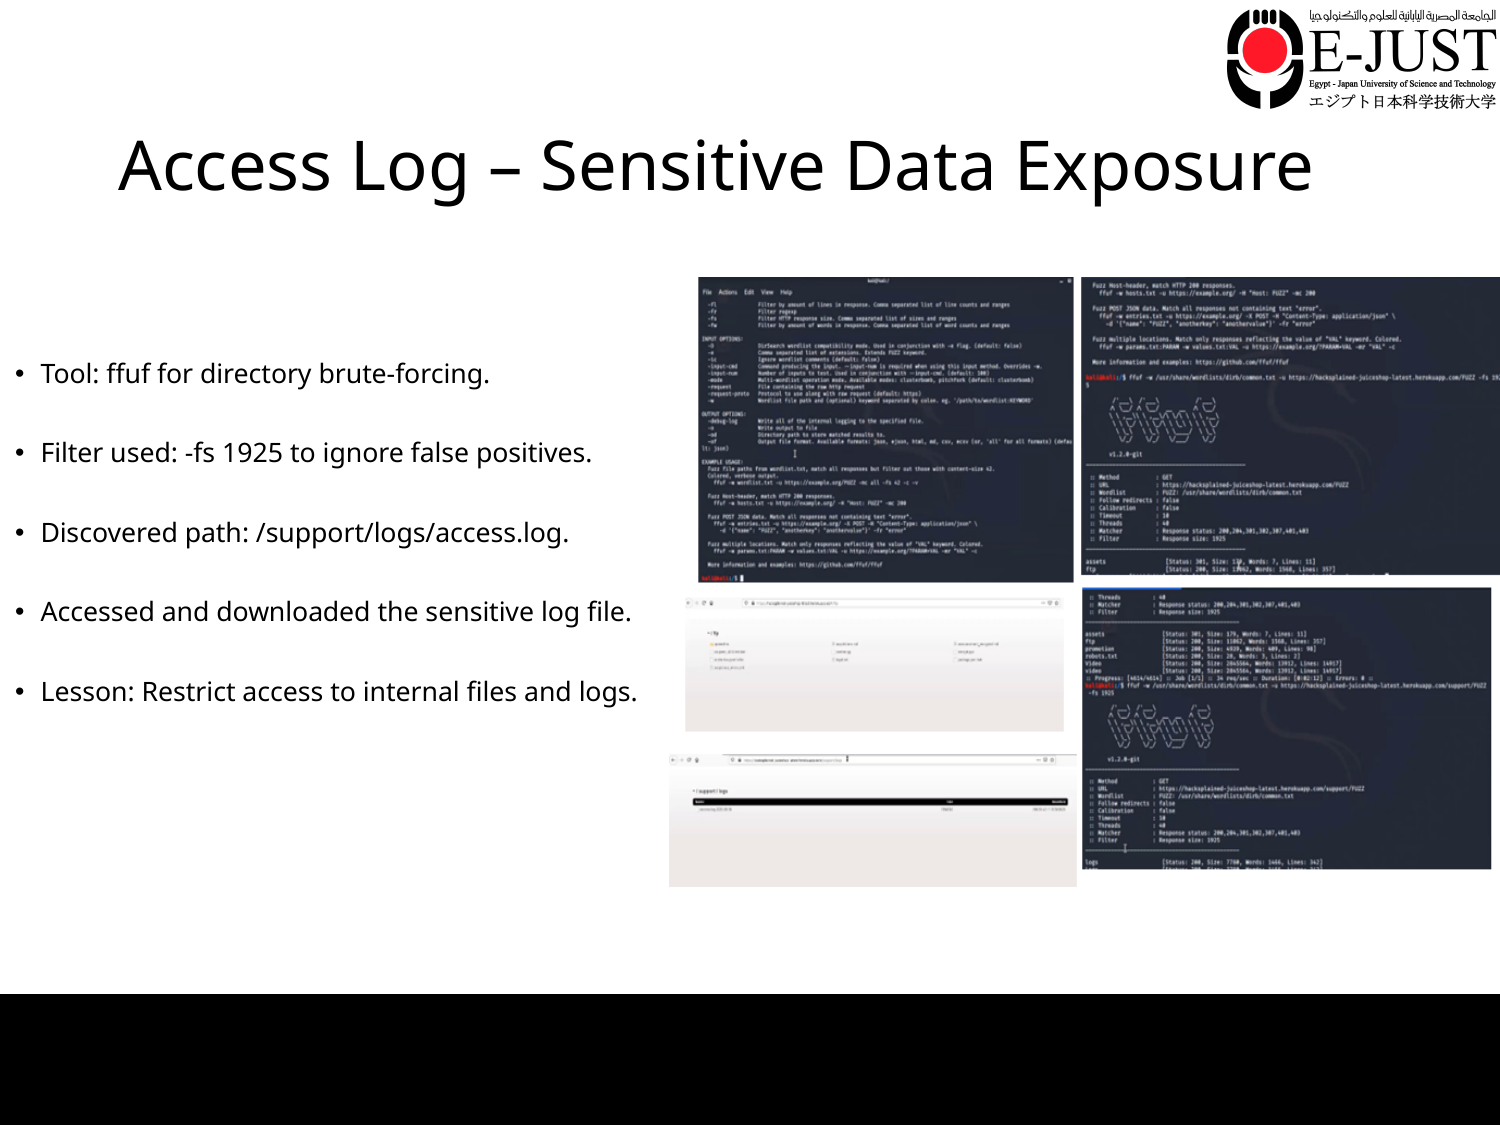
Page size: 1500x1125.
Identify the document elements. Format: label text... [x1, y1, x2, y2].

list Tool: ffuf for directory brute-forcing. Filter used: -fs 1925 to ignore false positives. Discovered path: /support/logs/access.log. Accessed and downloaded the sensitive log file. Lesson: Restrict access to internal files and logs. [0, 304, 668, 758]
title Access Log – Sensitive Data Exposure [103, 59, 1397, 278]
picture [668, 276, 1500, 888]
picture [1220, 0, 1500, 148]
text_box [0, 994, 1500, 1125]
